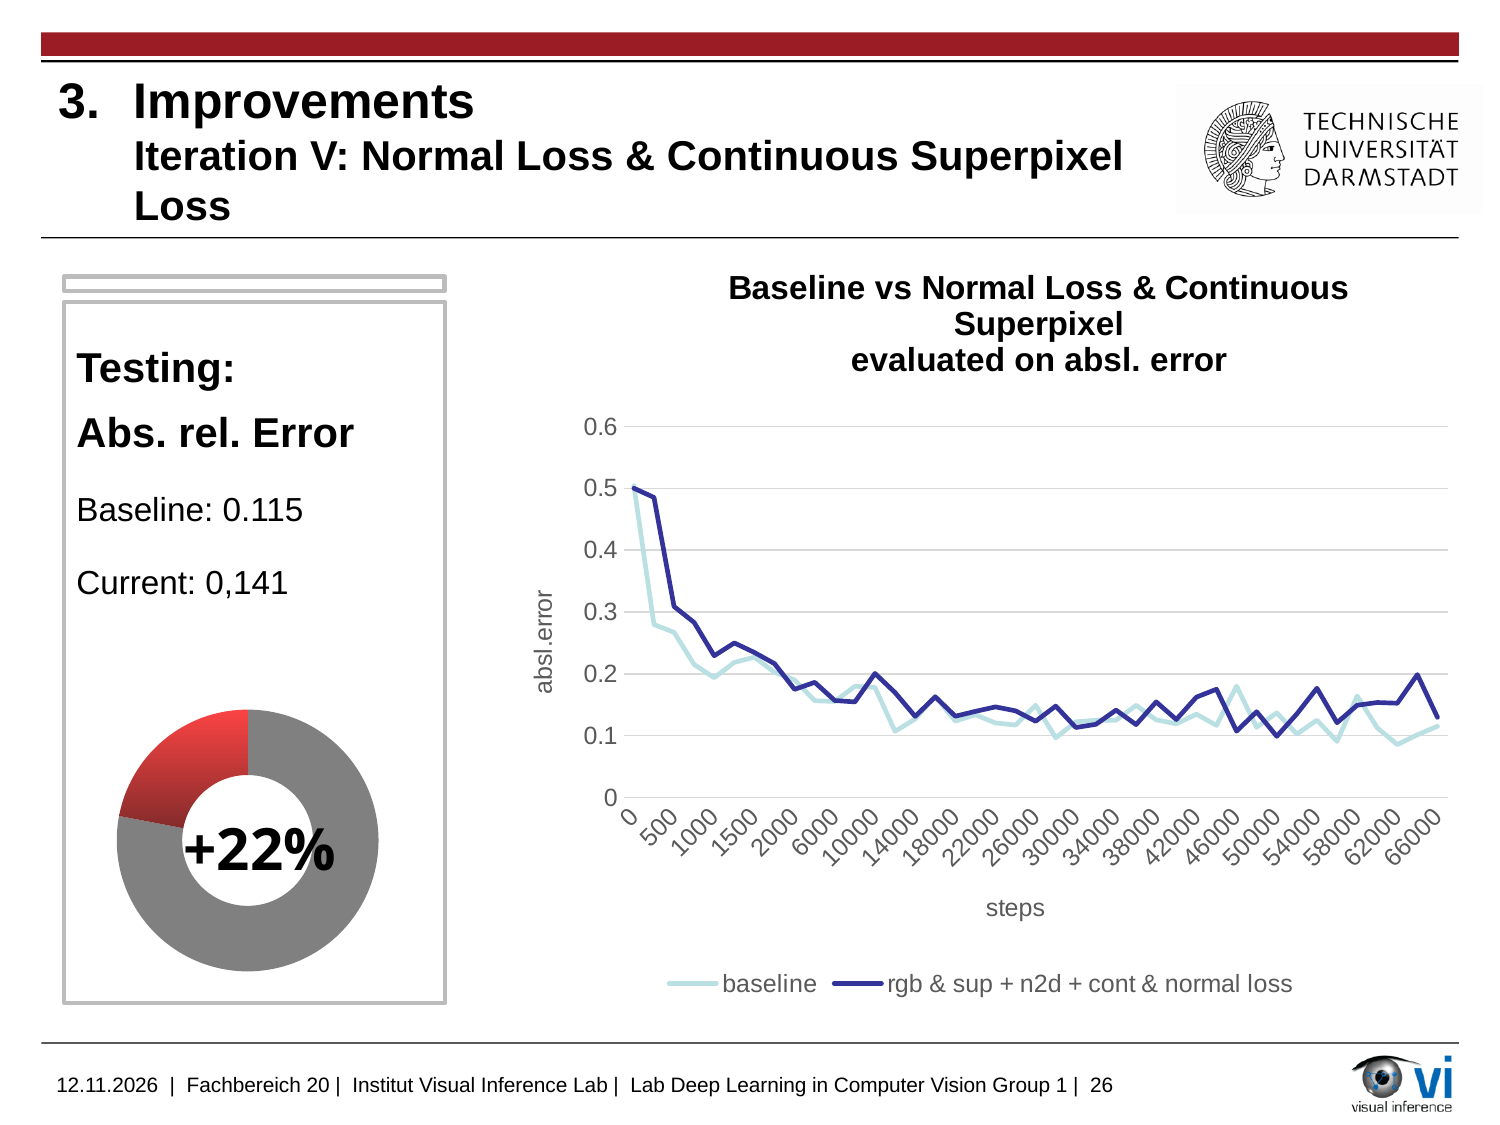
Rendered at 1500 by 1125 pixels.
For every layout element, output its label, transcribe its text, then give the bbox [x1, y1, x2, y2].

chart [40, 641, 422, 1027]
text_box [63, 276, 446, 1004]
title Improvements Iteration V: Normal Loss & Continuous Superpixel Loss [58, 79, 1149, 218]
chart [495, 246, 1468, 1004]
picture [1175, 84, 1483, 214]
picture [1351, 1055, 1500, 1112]
